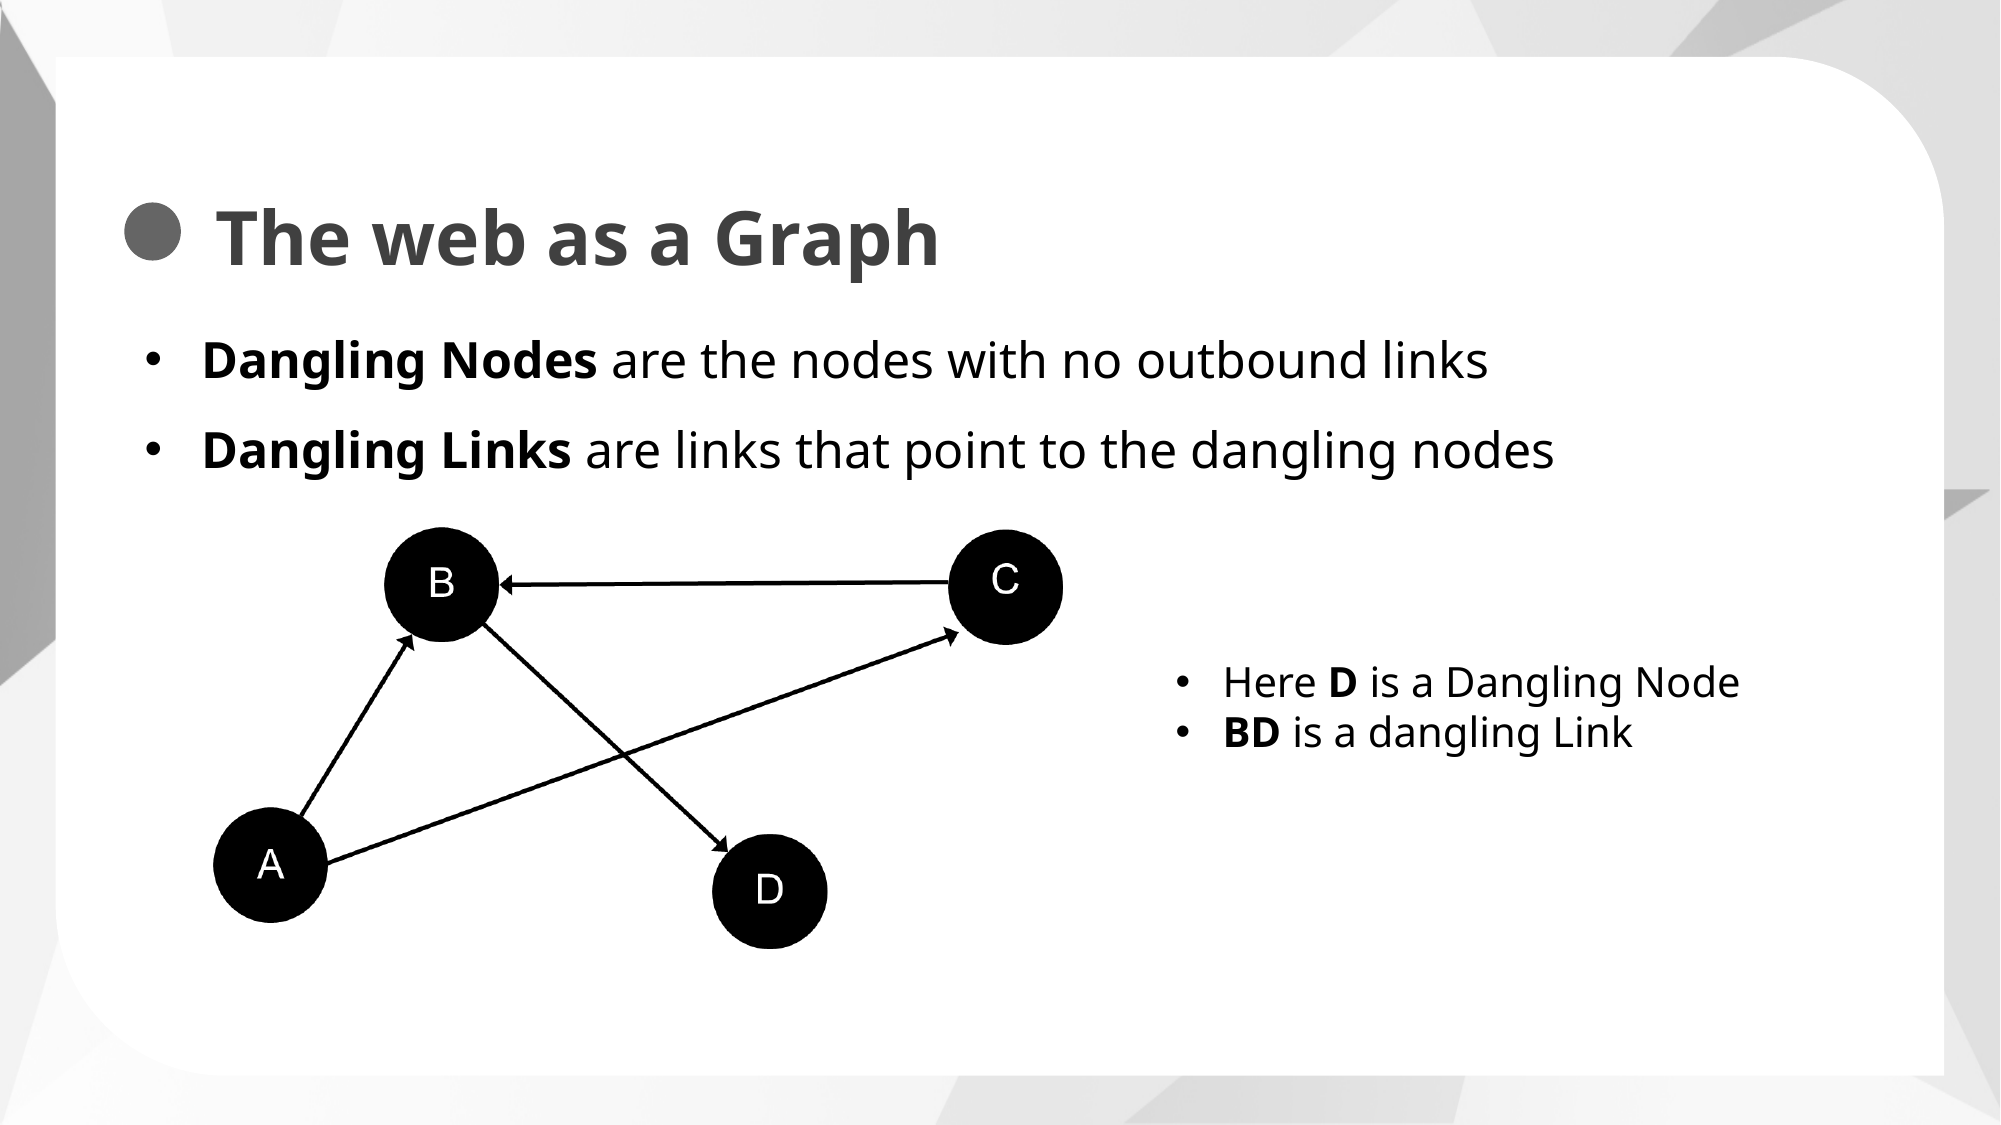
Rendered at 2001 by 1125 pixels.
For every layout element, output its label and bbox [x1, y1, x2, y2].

text_box [55, 56, 1945, 1076]
picture [0, 0, 2001, 1125]
